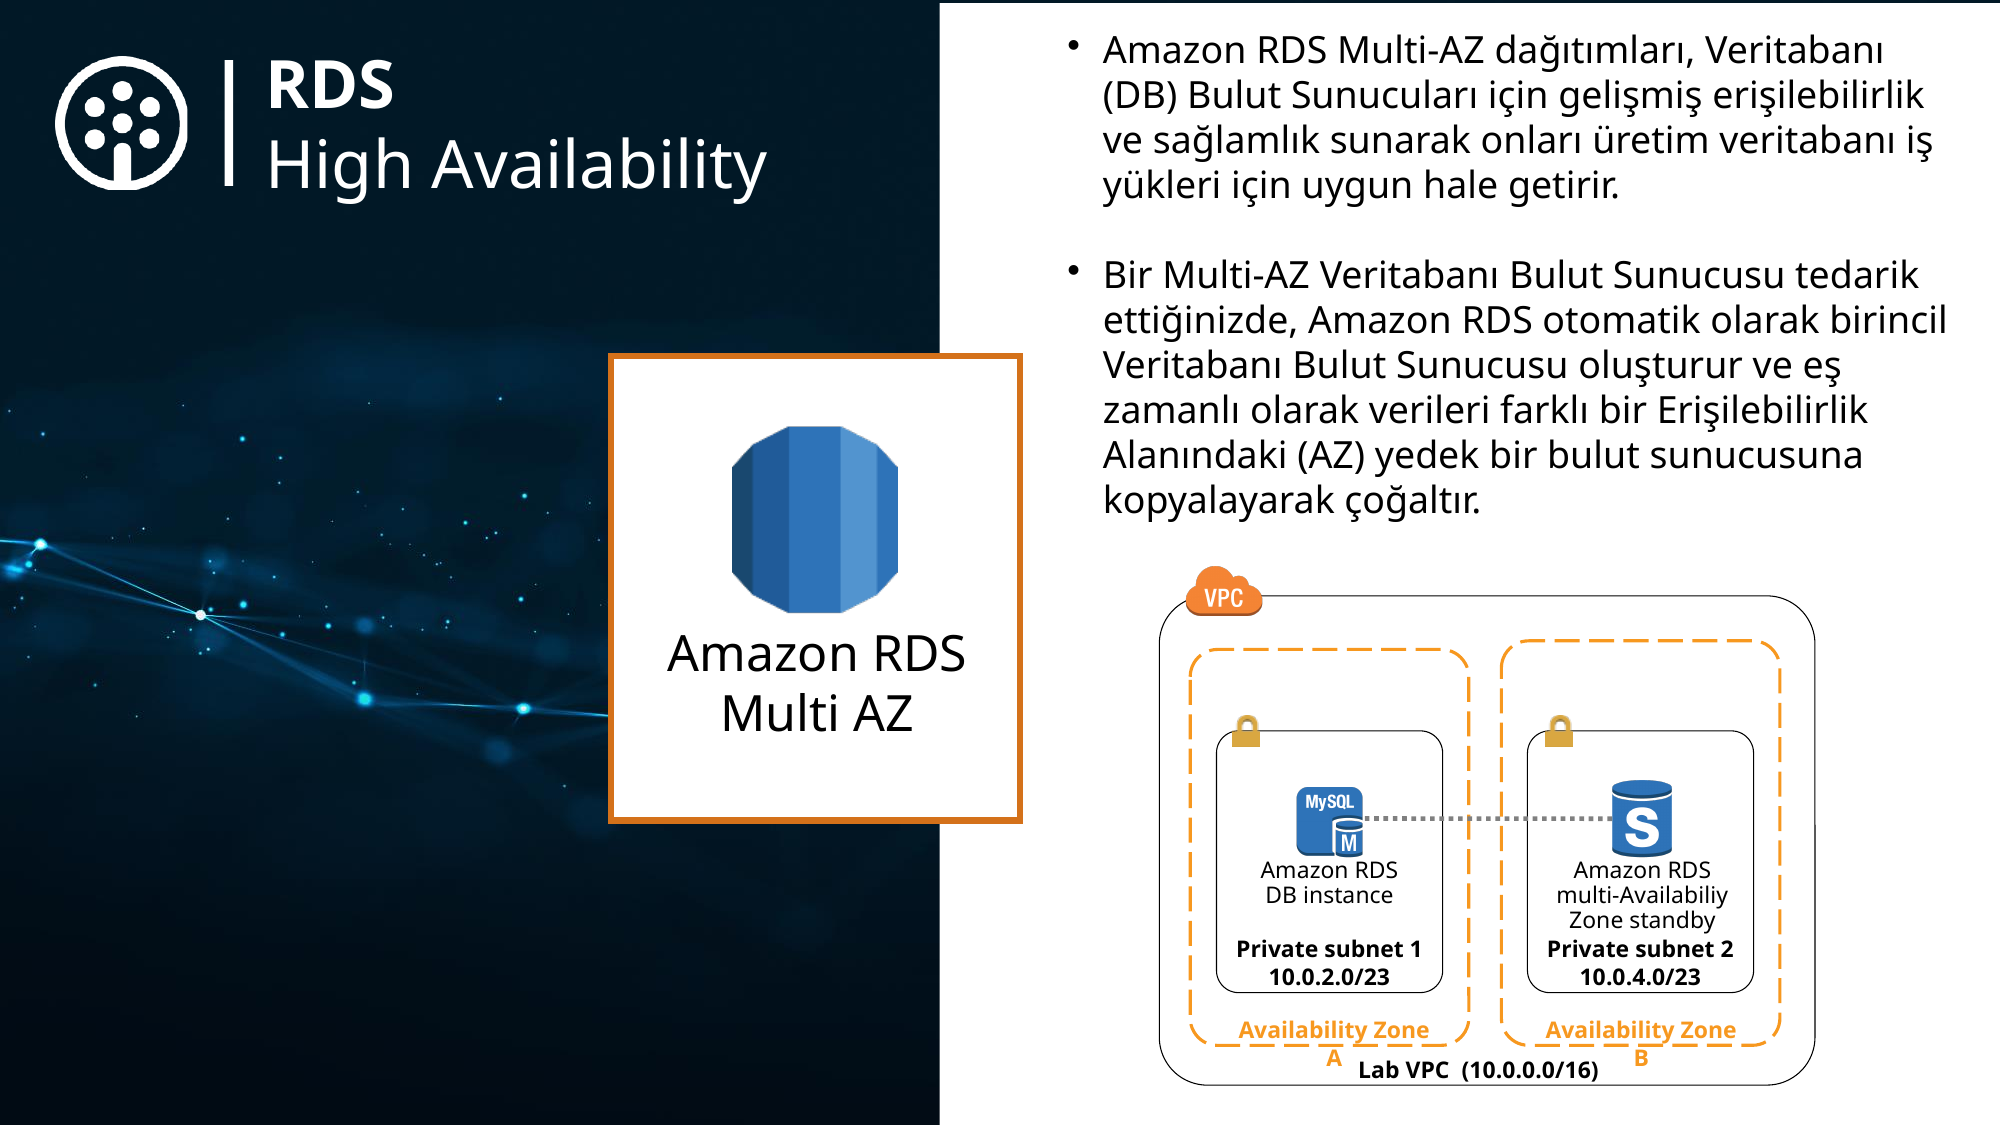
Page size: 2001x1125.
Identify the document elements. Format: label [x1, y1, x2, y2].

picture [0, 0, 2000, 1125]
text_box [1527, 715, 1754, 998]
